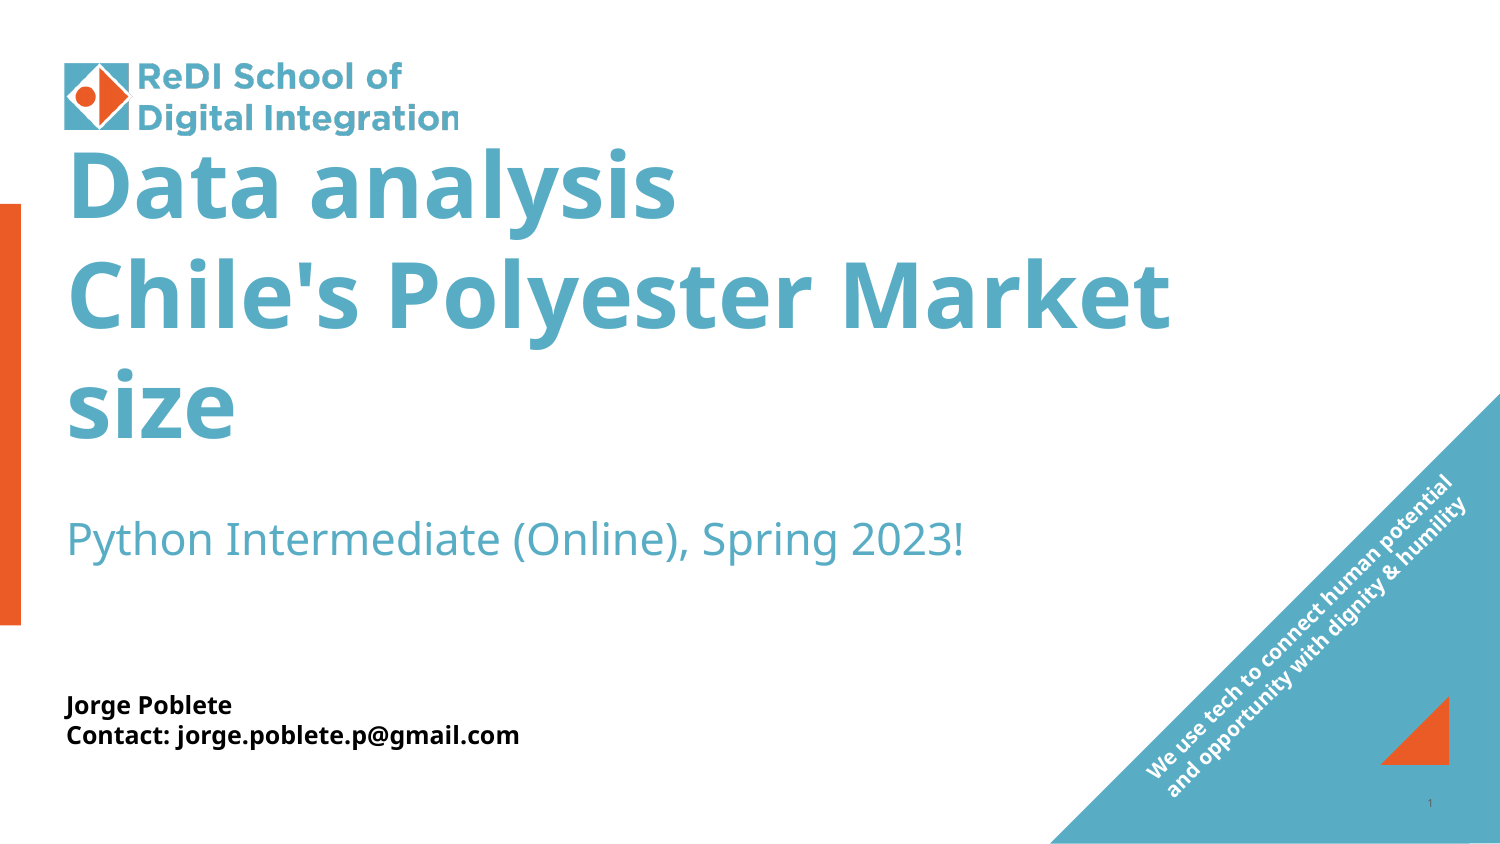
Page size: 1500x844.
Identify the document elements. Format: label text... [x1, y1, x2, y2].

title Data analysis Chile's Polyester Market size [51, 180, 1249, 472]
subtitle Python Intermediate (Online), Spring 2023! [51, 495, 1050, 626]
picture [64, 62, 458, 136]
slide_number 1 [1388, 781, 1449, 827]
text_box Jorge Poblete Contact: jorge.poblete.p@gmail.com [51, 672, 616, 765]
